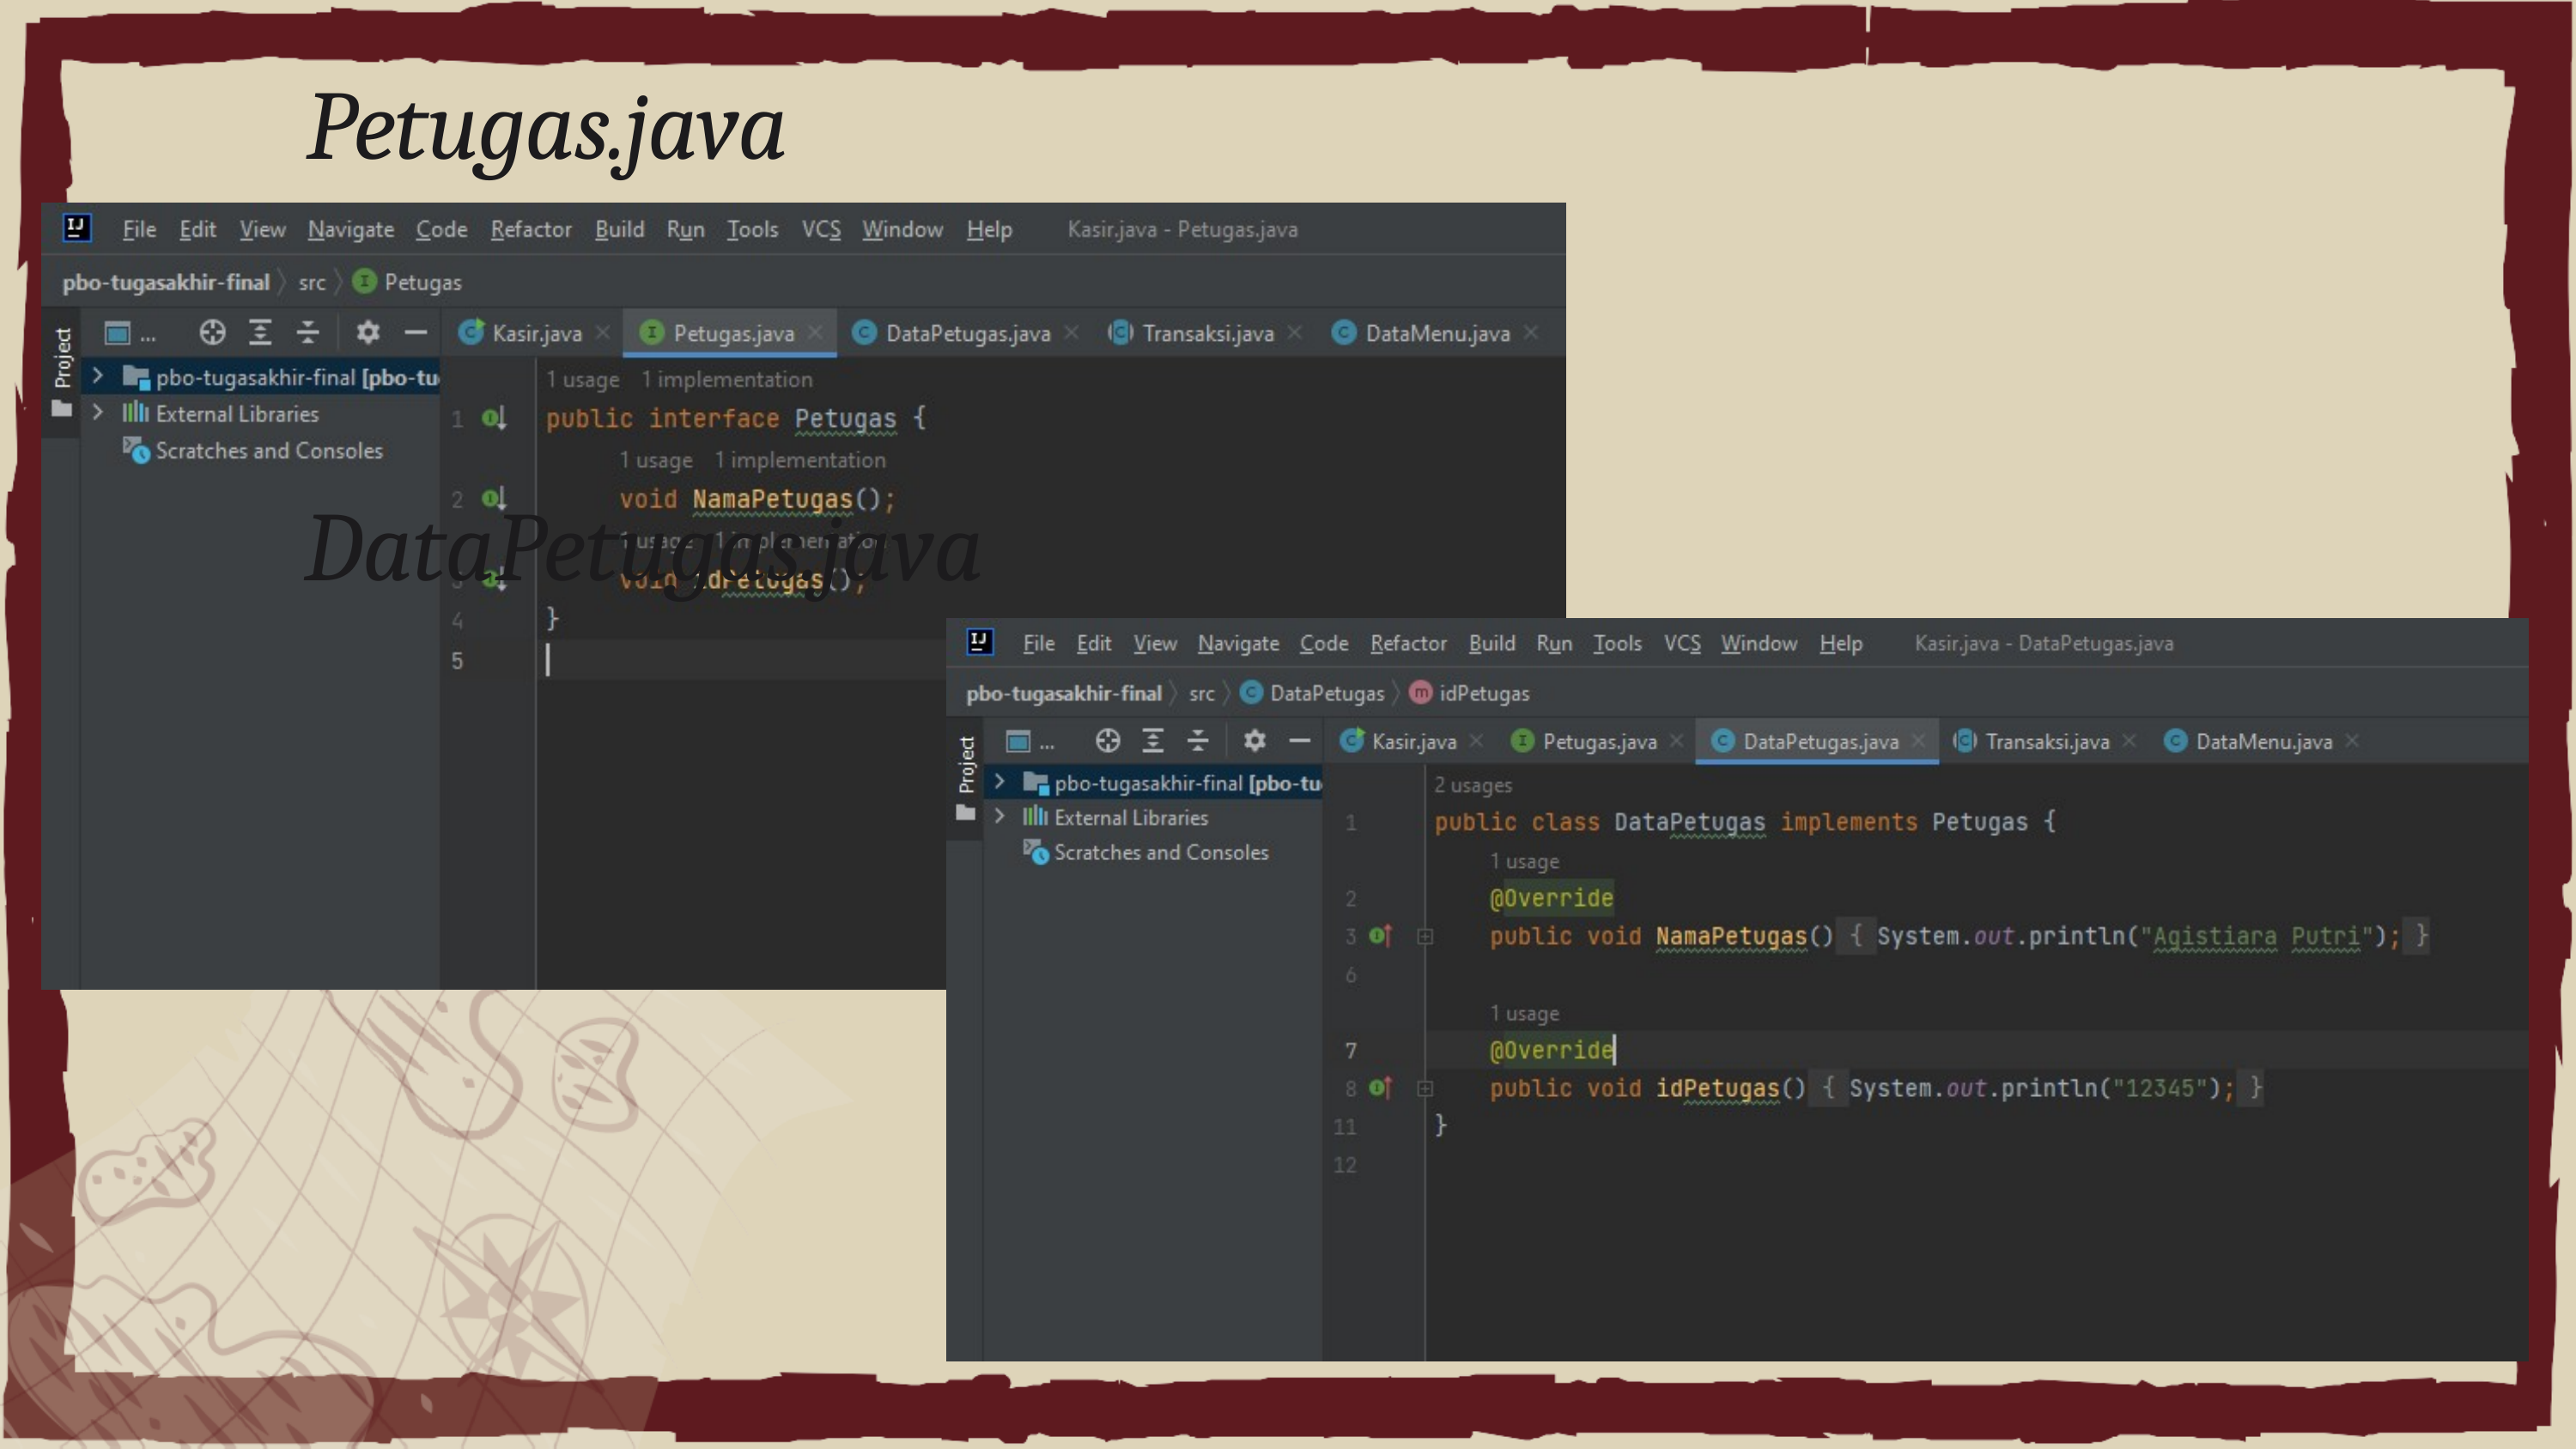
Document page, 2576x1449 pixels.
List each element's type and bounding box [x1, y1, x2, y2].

text_box [0, 0, 2576, 1449]
